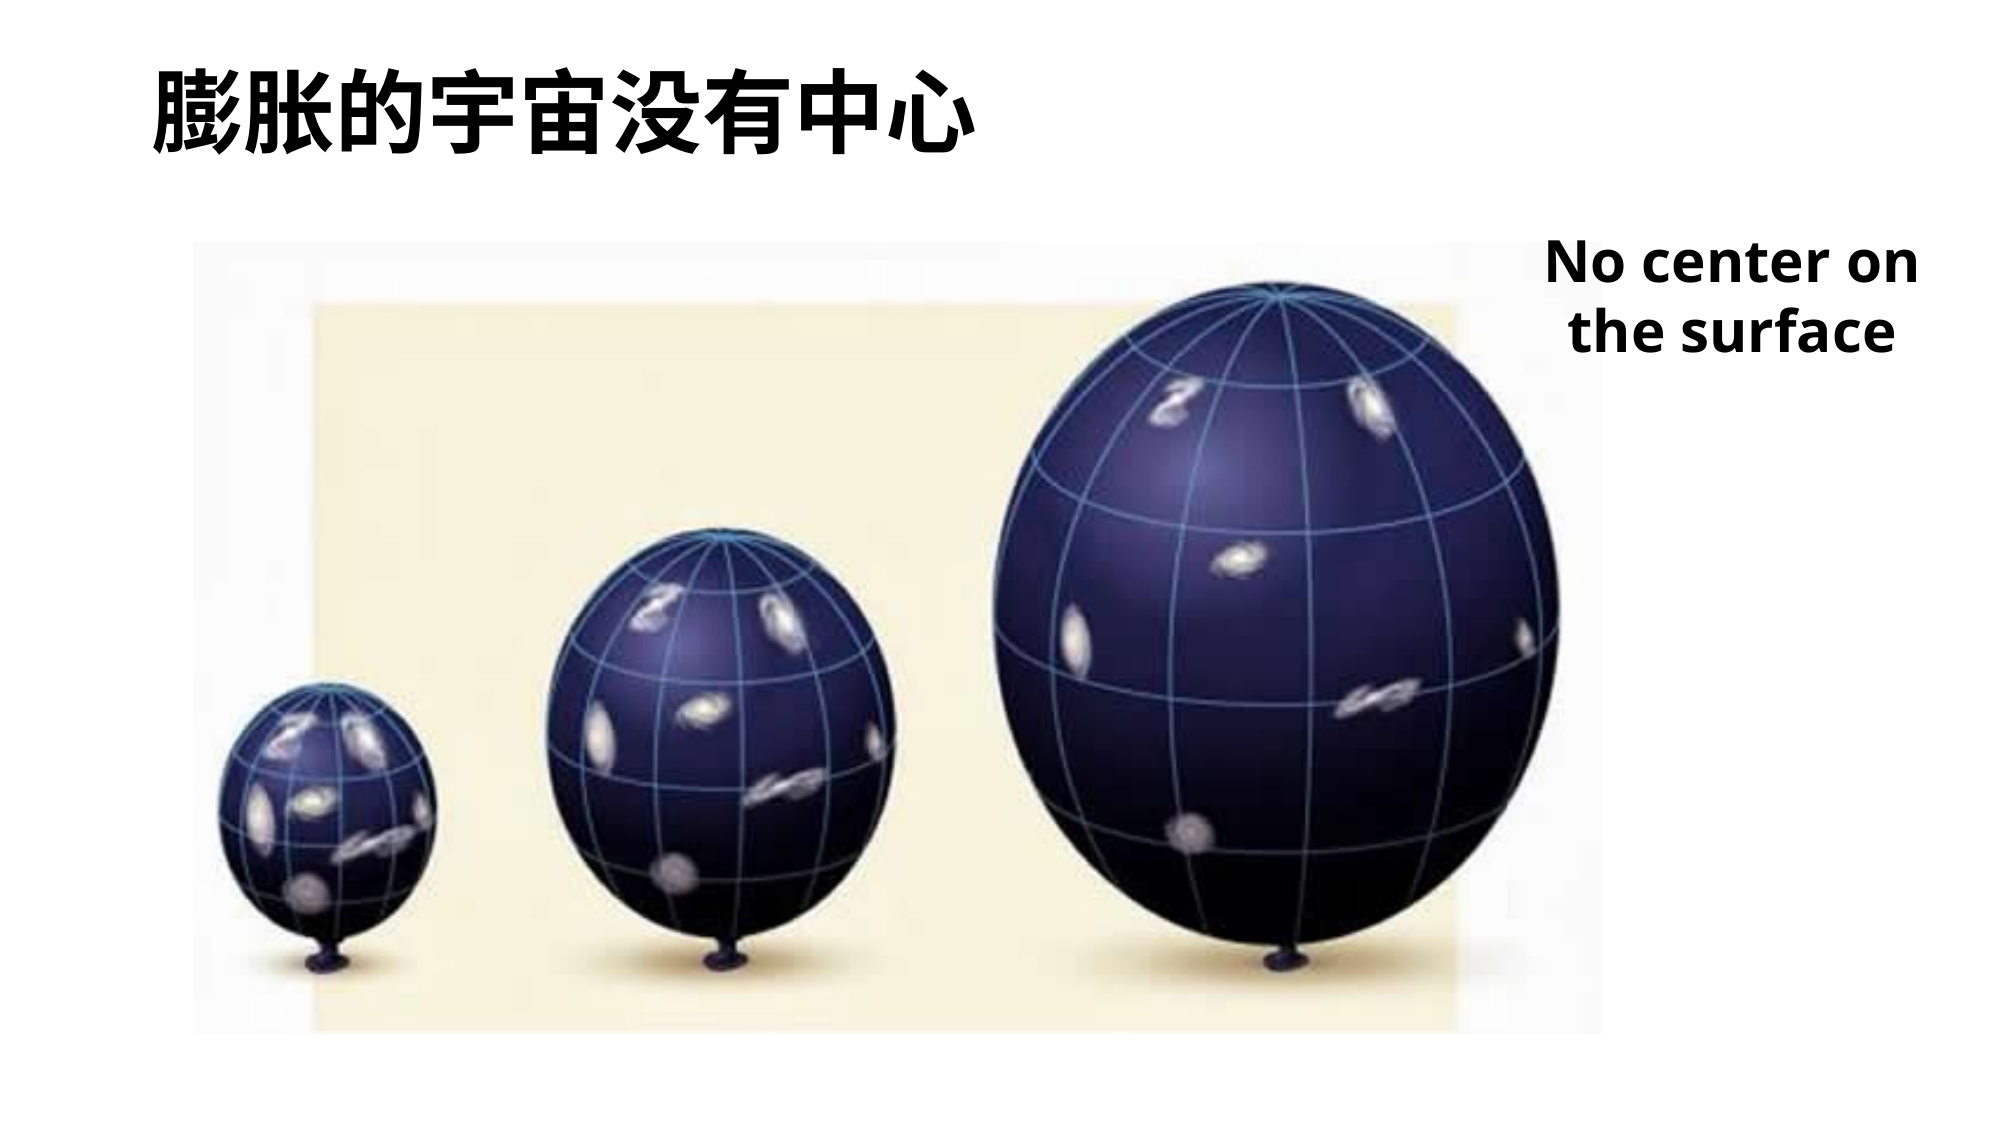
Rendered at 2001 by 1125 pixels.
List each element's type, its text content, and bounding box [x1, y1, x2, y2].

picture [193, 242, 1602, 1034]
text_box 膨胀的宇宙没有中心 [137, 59, 1863, 278]
text_box No center on the surface [1499, 216, 1965, 372]
